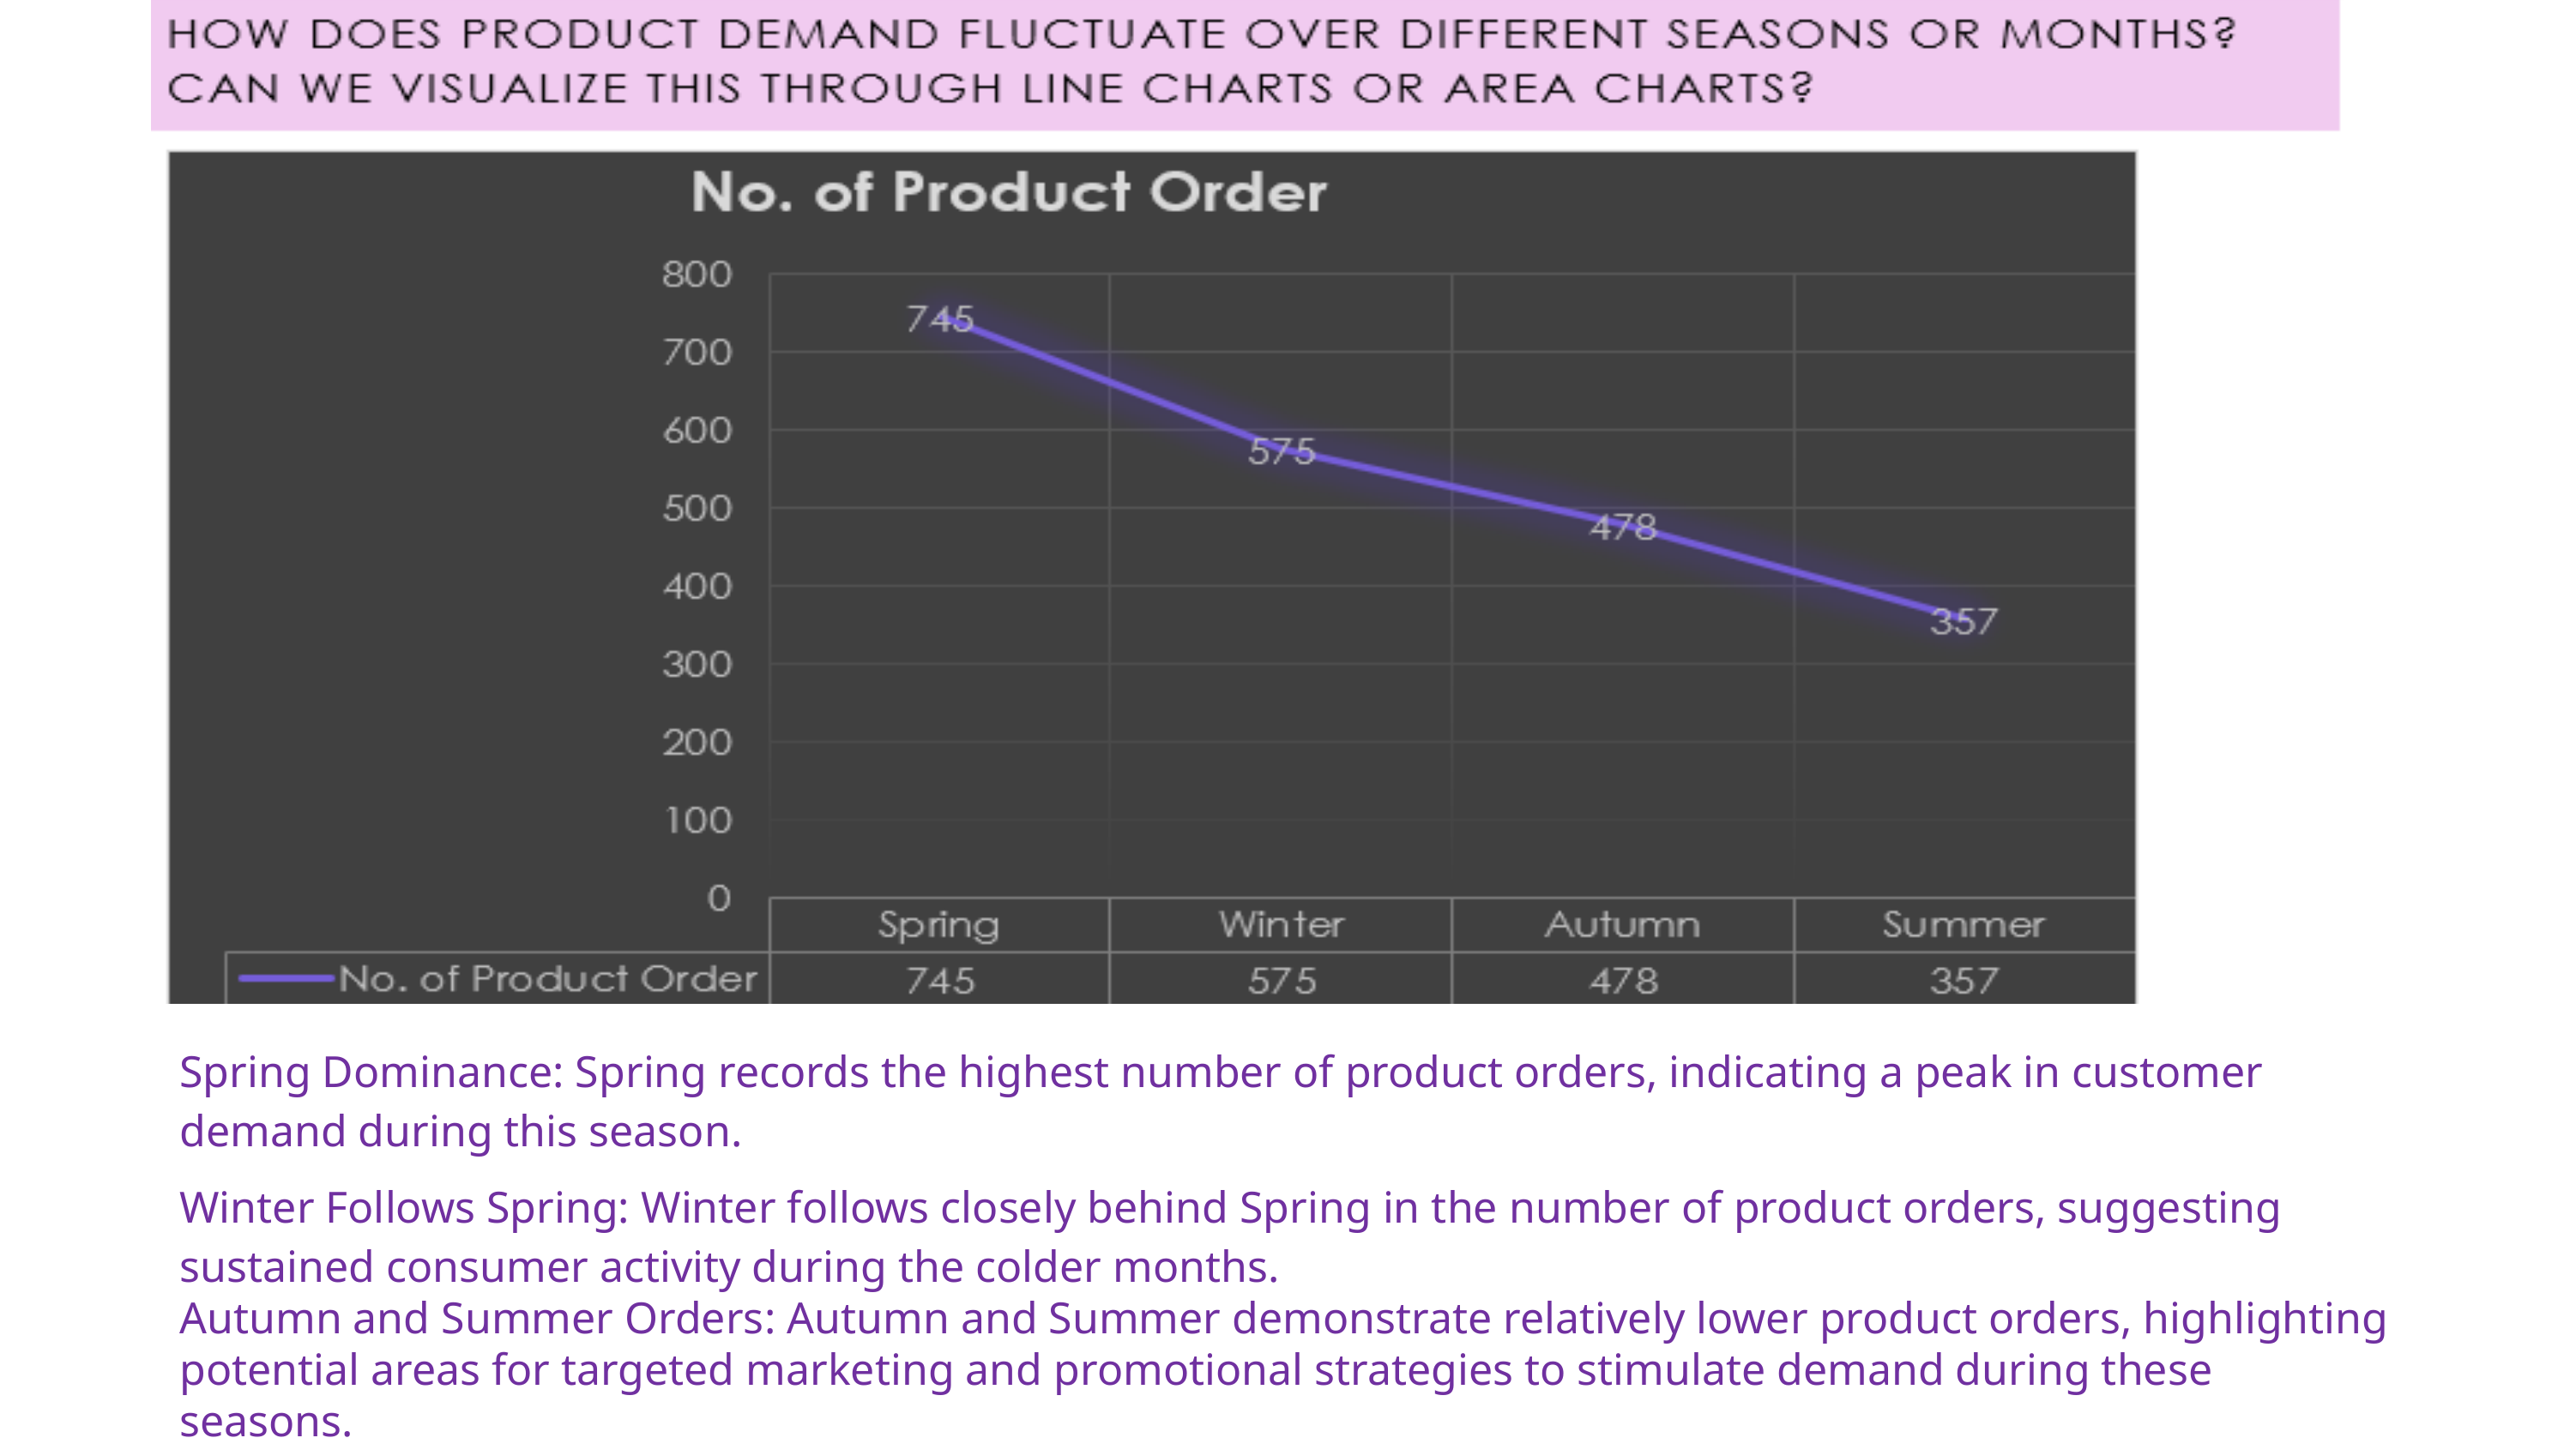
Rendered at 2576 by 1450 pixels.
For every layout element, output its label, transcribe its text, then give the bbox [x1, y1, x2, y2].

list Spring Dominance: Spring records the highest number of product orders, indicating a peak in customer demand during this season. Winter Follows Spring: Winter follows closely behind Spring in the number of product orders, suggesting sustained consumer activity during the colder months. Autumn and Summer Orders: Autumn and Summer demonstrate relatively lower product orders, highlighting potential areas for targeted marketing and promotional strategies to stimulate demand during these seasons. [179, 1036, 2396, 1450]
picture [150, 0, 2344, 1004]
